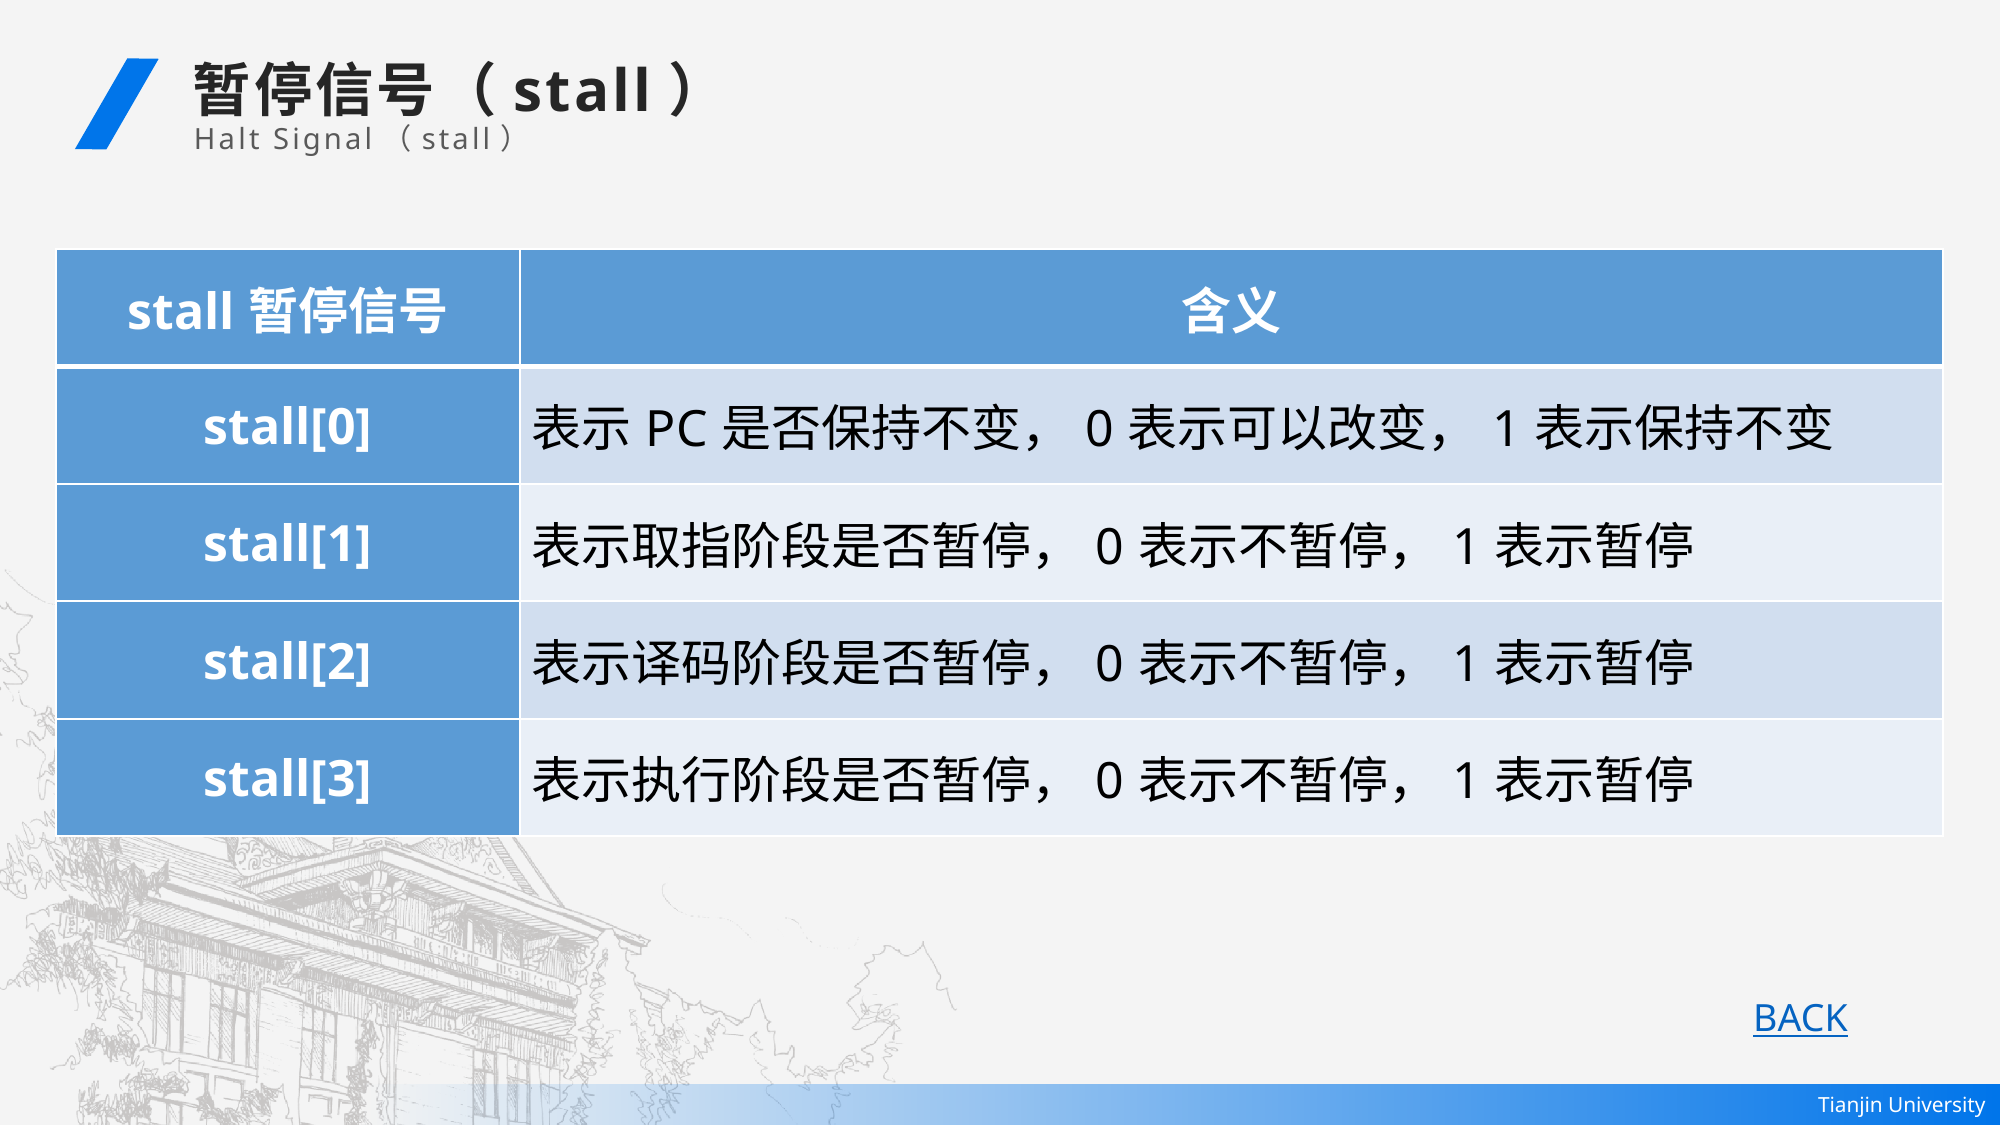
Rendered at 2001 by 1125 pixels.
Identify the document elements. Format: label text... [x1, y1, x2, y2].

table_cell stall[3] [57, 720, 519, 835]
table_cell stall[2] [57, 602, 519, 718]
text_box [98, 45, 724, 164]
table_header 含义 [521, 250, 1942, 364]
table_cell stall[1] [57, 485, 519, 600]
table_cell stall[0] [57, 369, 519, 483]
table_cell 表示执行阶段是否暂停，0表示不暂停，1表示暂停 [521, 720, 1942, 835]
table_cell 表示取指阶段是否暂停，0表示不暂停，1表示暂停 [521, 485, 1942, 600]
text_box BACK [1727, 986, 1874, 1053]
text_box [74, 109, 98, 150]
table_cell 表示PC是否保持不变，0表示可以改变，1表示保持不变 [521, 369, 1942, 483]
table_header stall暂停信号 [57, 250, 519, 364]
table_cell 表示译码阶段是否暂停，0表示不暂停，1表示暂停 [521, 602, 1942, 718]
